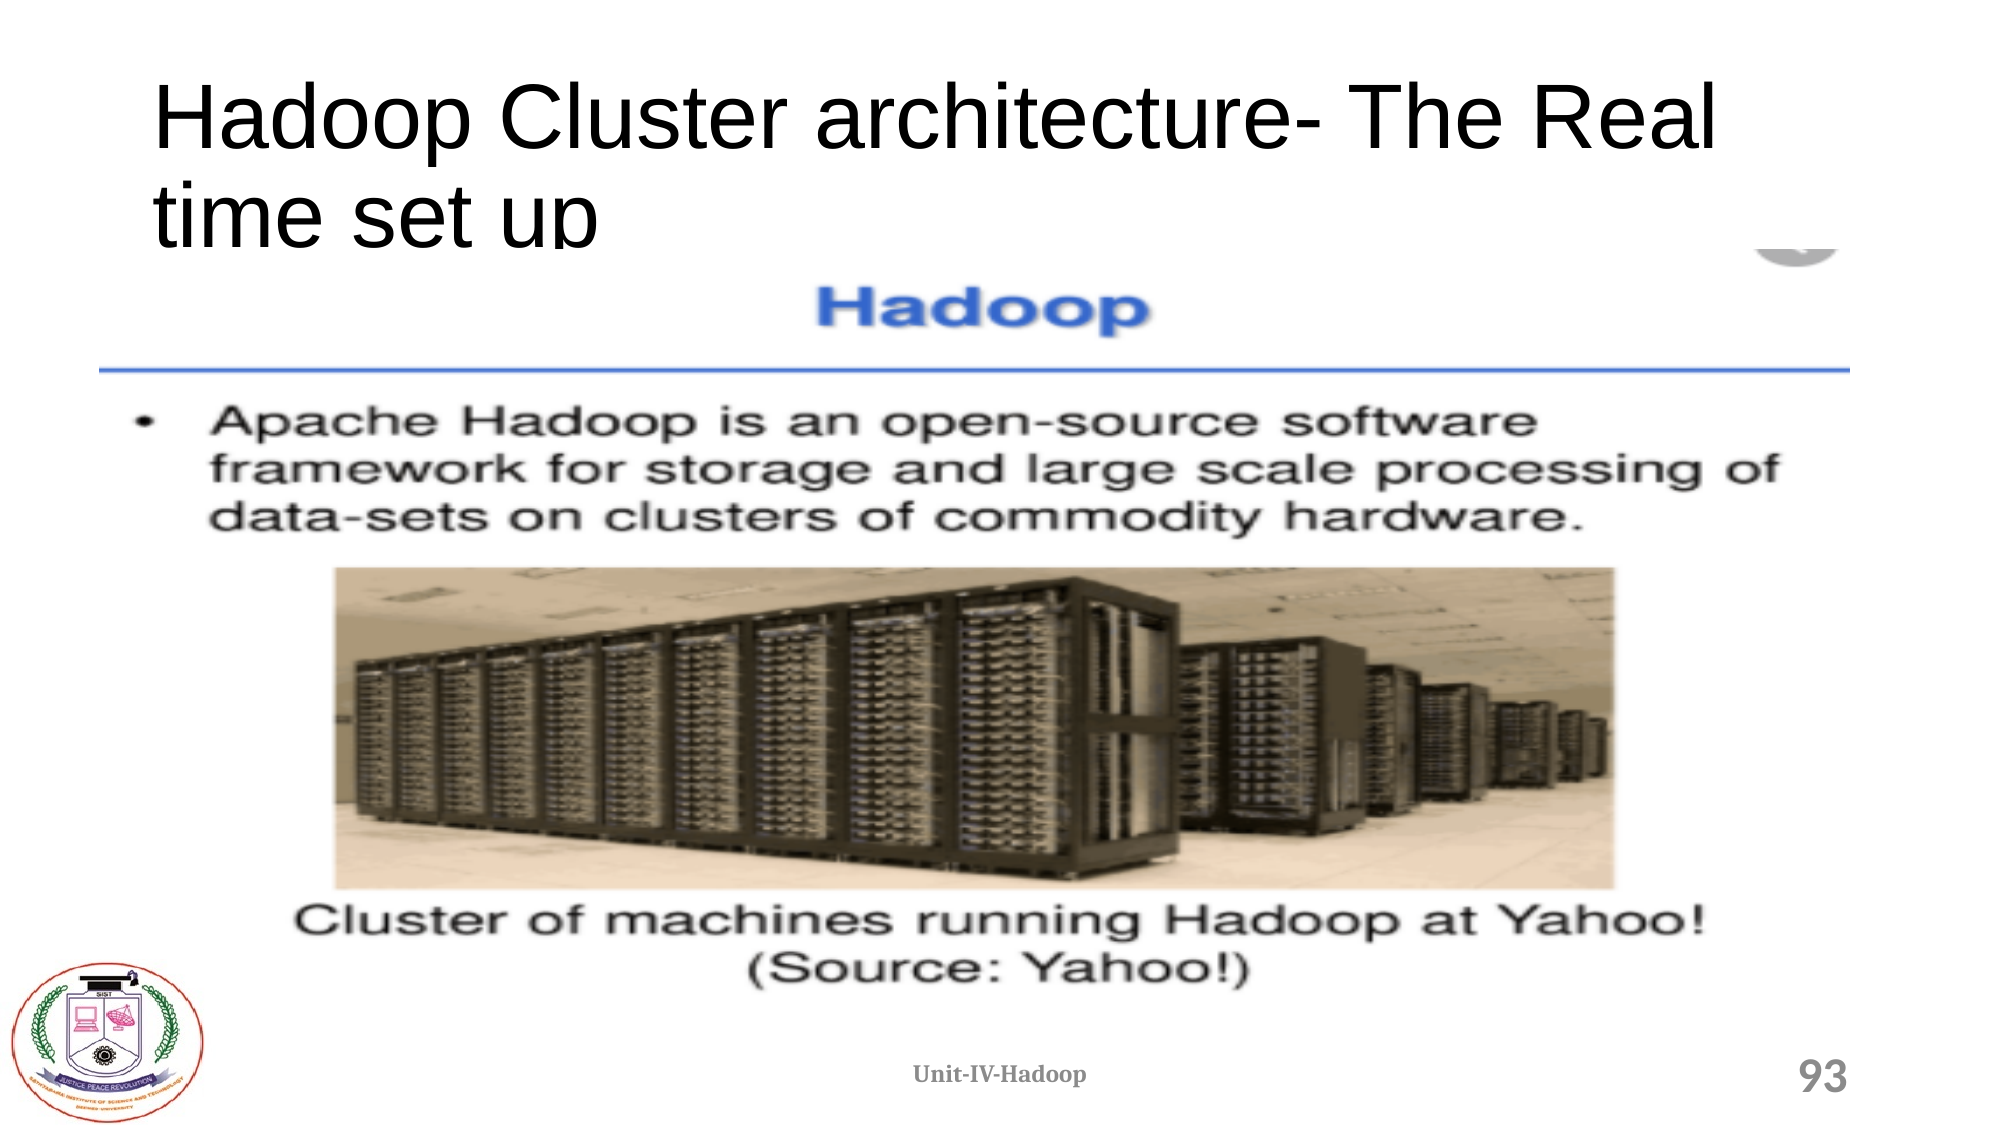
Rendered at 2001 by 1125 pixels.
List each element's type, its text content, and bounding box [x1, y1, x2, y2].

picture [0, 249, 1850, 1125]
slide_number 93 [1412, 1042, 1863, 1103]
title Hadoop Cluster architecture- The Real time set up [137, 59, 1863, 278]
footer Unit-IV-Hadoop [662, 1042, 1338, 1103]
